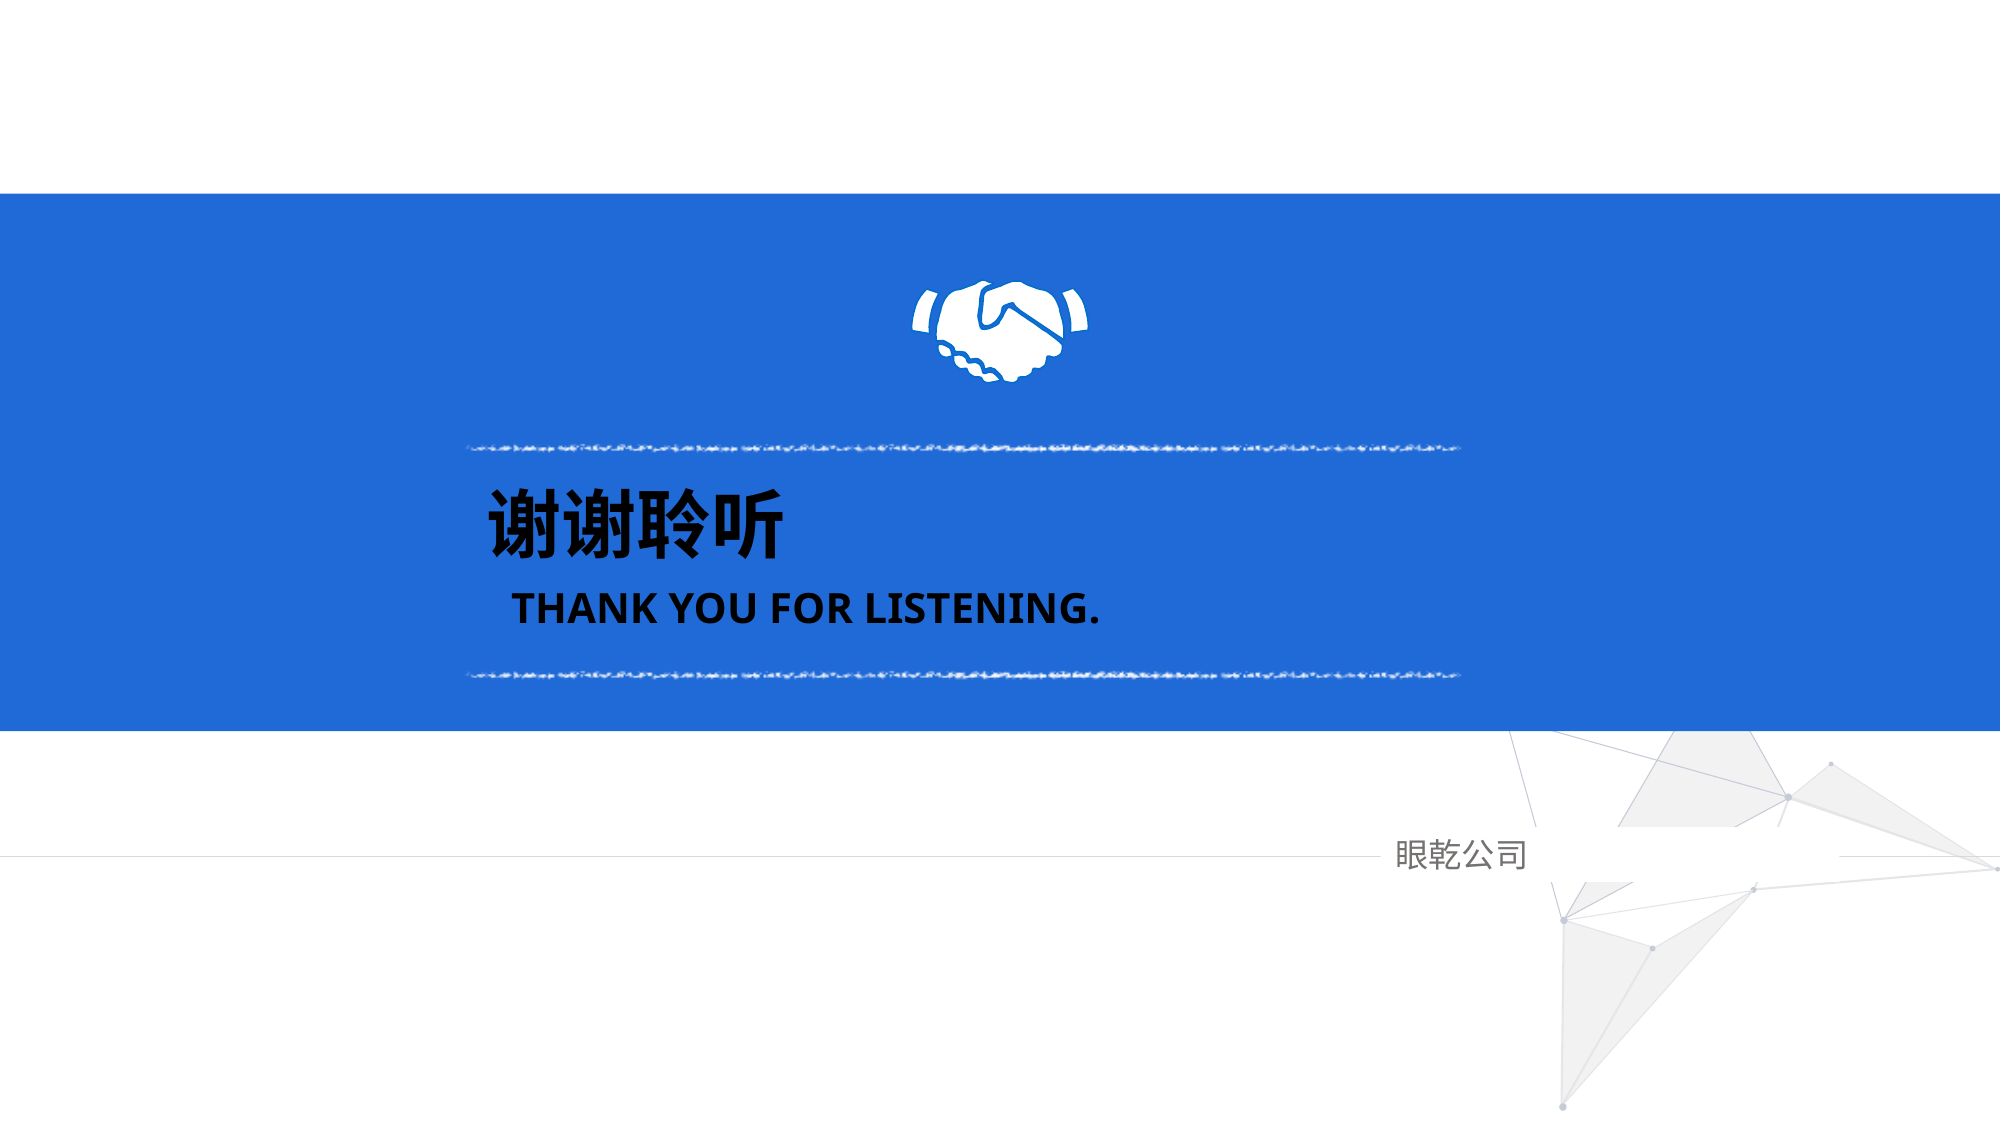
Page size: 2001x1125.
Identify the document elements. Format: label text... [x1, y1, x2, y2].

picture [439, 647, 1494, 705]
text_box [0, 193, 2000, 732]
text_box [1503, 662, 2000, 856]
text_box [910, 279, 1090, 384]
text_box 谢谢聆听 [471, 469, 1498, 575]
text_box 眼乾公司 [1380, 827, 1503, 856]
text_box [1503, 857, 2000, 1111]
text_box THANK YOU FOR LISTENING. [485, 574, 1479, 640]
text_box 眼乾公司 [1380, 857, 1503, 882]
picture [439, 420, 1494, 478]
